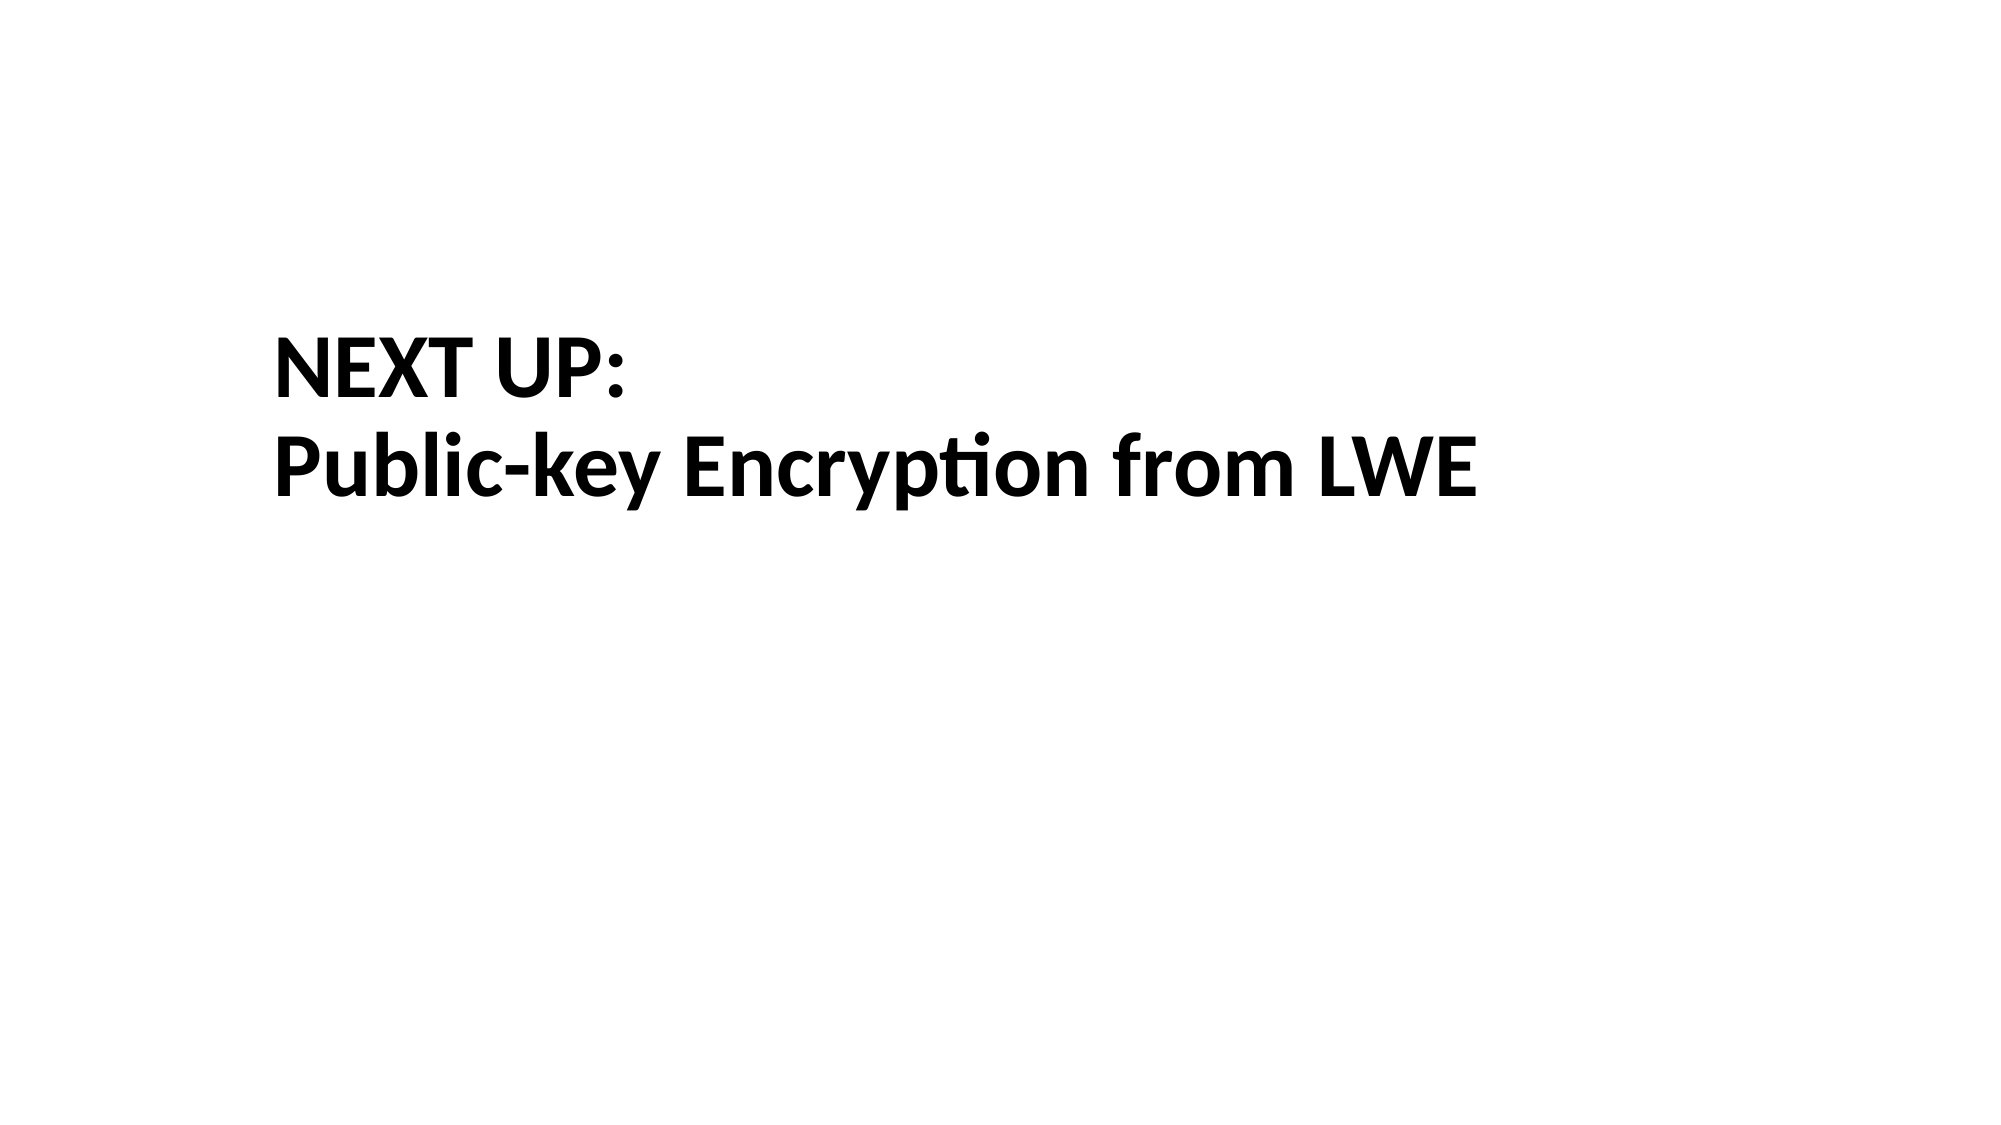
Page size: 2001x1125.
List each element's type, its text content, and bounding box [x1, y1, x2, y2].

title NEXT UP: Public-key Encryption from LWE [258, 255, 1746, 691]
